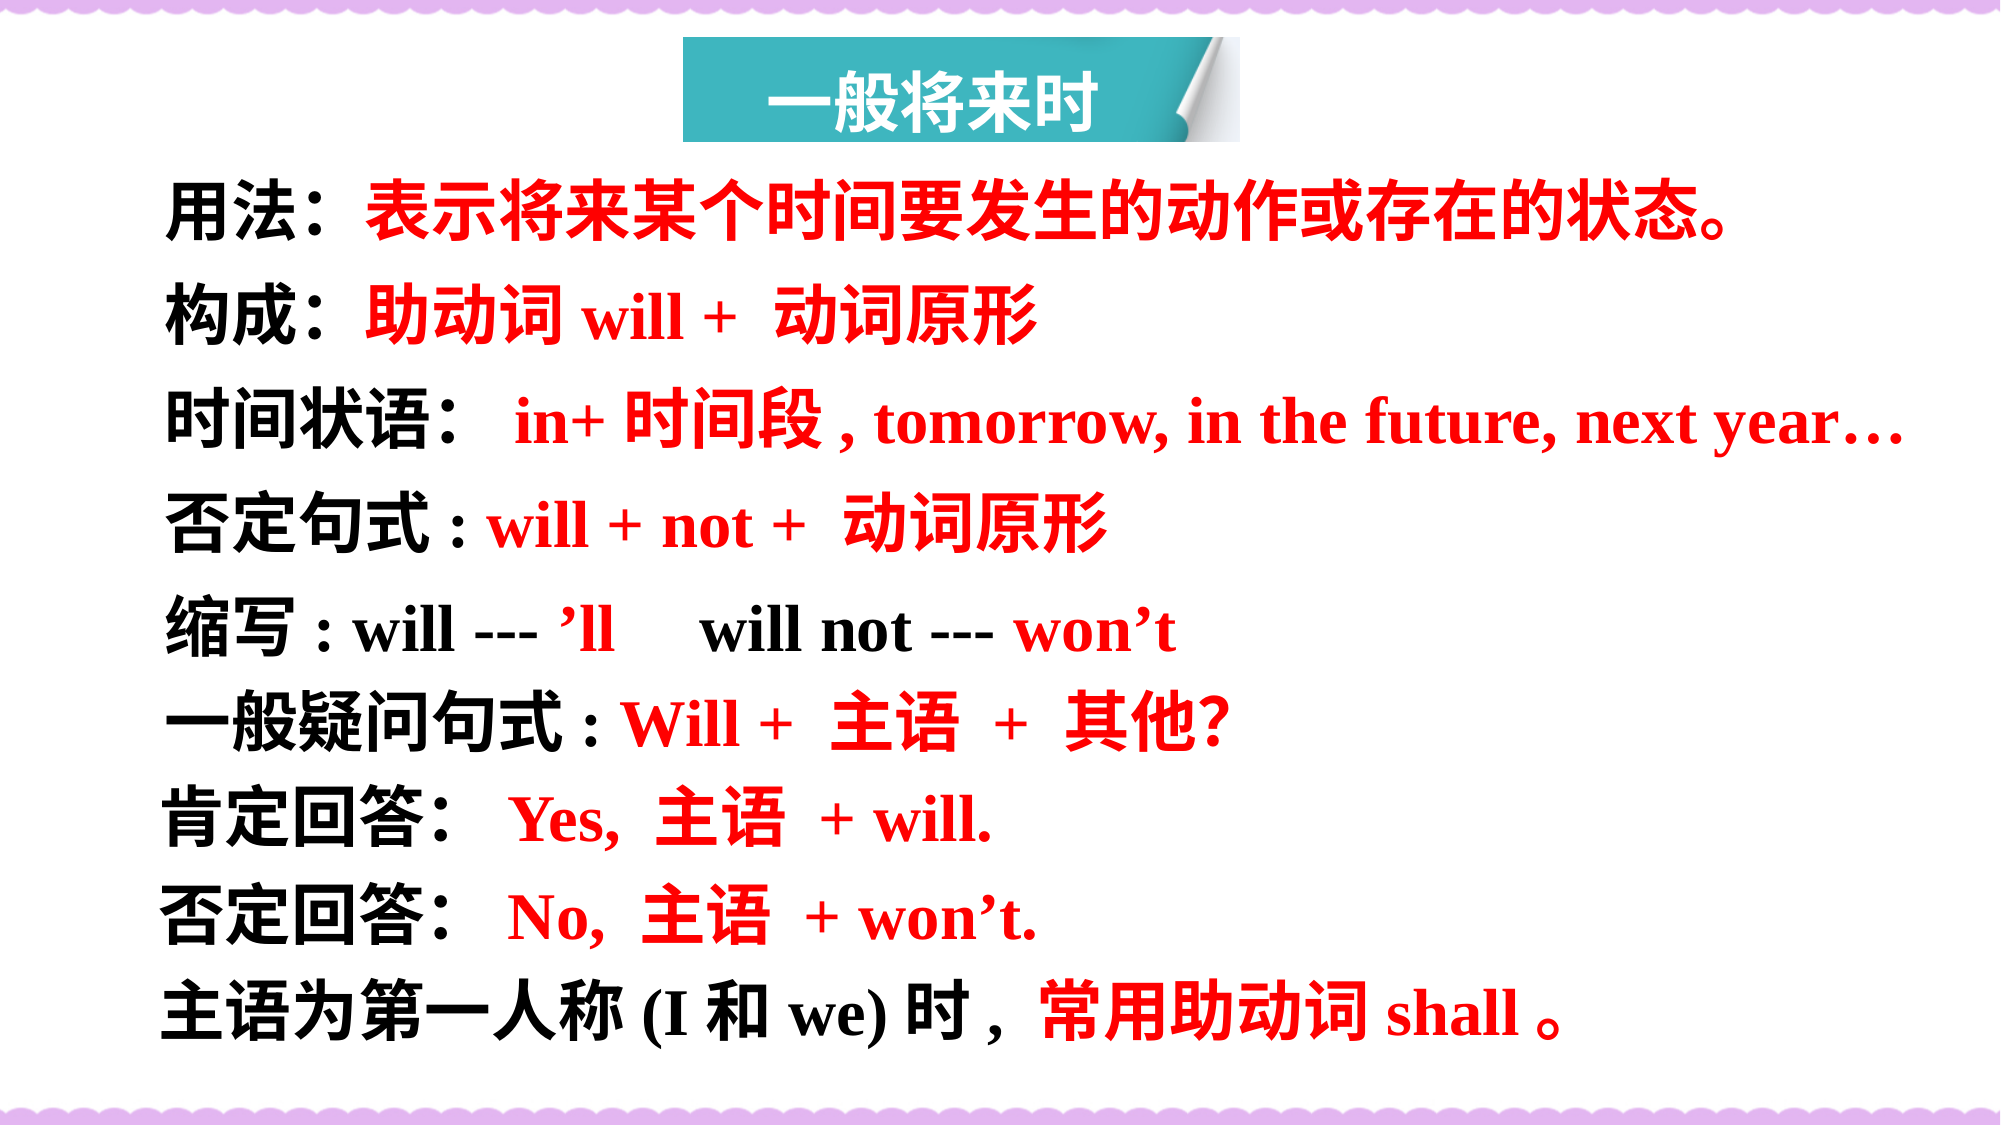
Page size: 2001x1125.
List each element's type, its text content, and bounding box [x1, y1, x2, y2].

text_box 否定回答：No, 主语 + won’t. 主语为第一人称(I和we)时, 常用助动词shall。 [143, 849, 1898, 1057]
text_box 肯定回答：Yes, 主语 + will. [143, 751, 1101, 849]
picture [0, 0, 2001, 1125]
list 用法：表示将来某个时间要发生的动作或存在的状态。 构成：助动词will + 动词原形 时间状语：in+时间段, tomorrow, in the future, next year… 否定句式: will + not + 动词原形 缩写: will --- ’ll will not --- won’t [149, 137, 1934, 669]
text_box 一般疑问句式: Will + 主语 + 其他？ [149, 656, 1355, 768]
